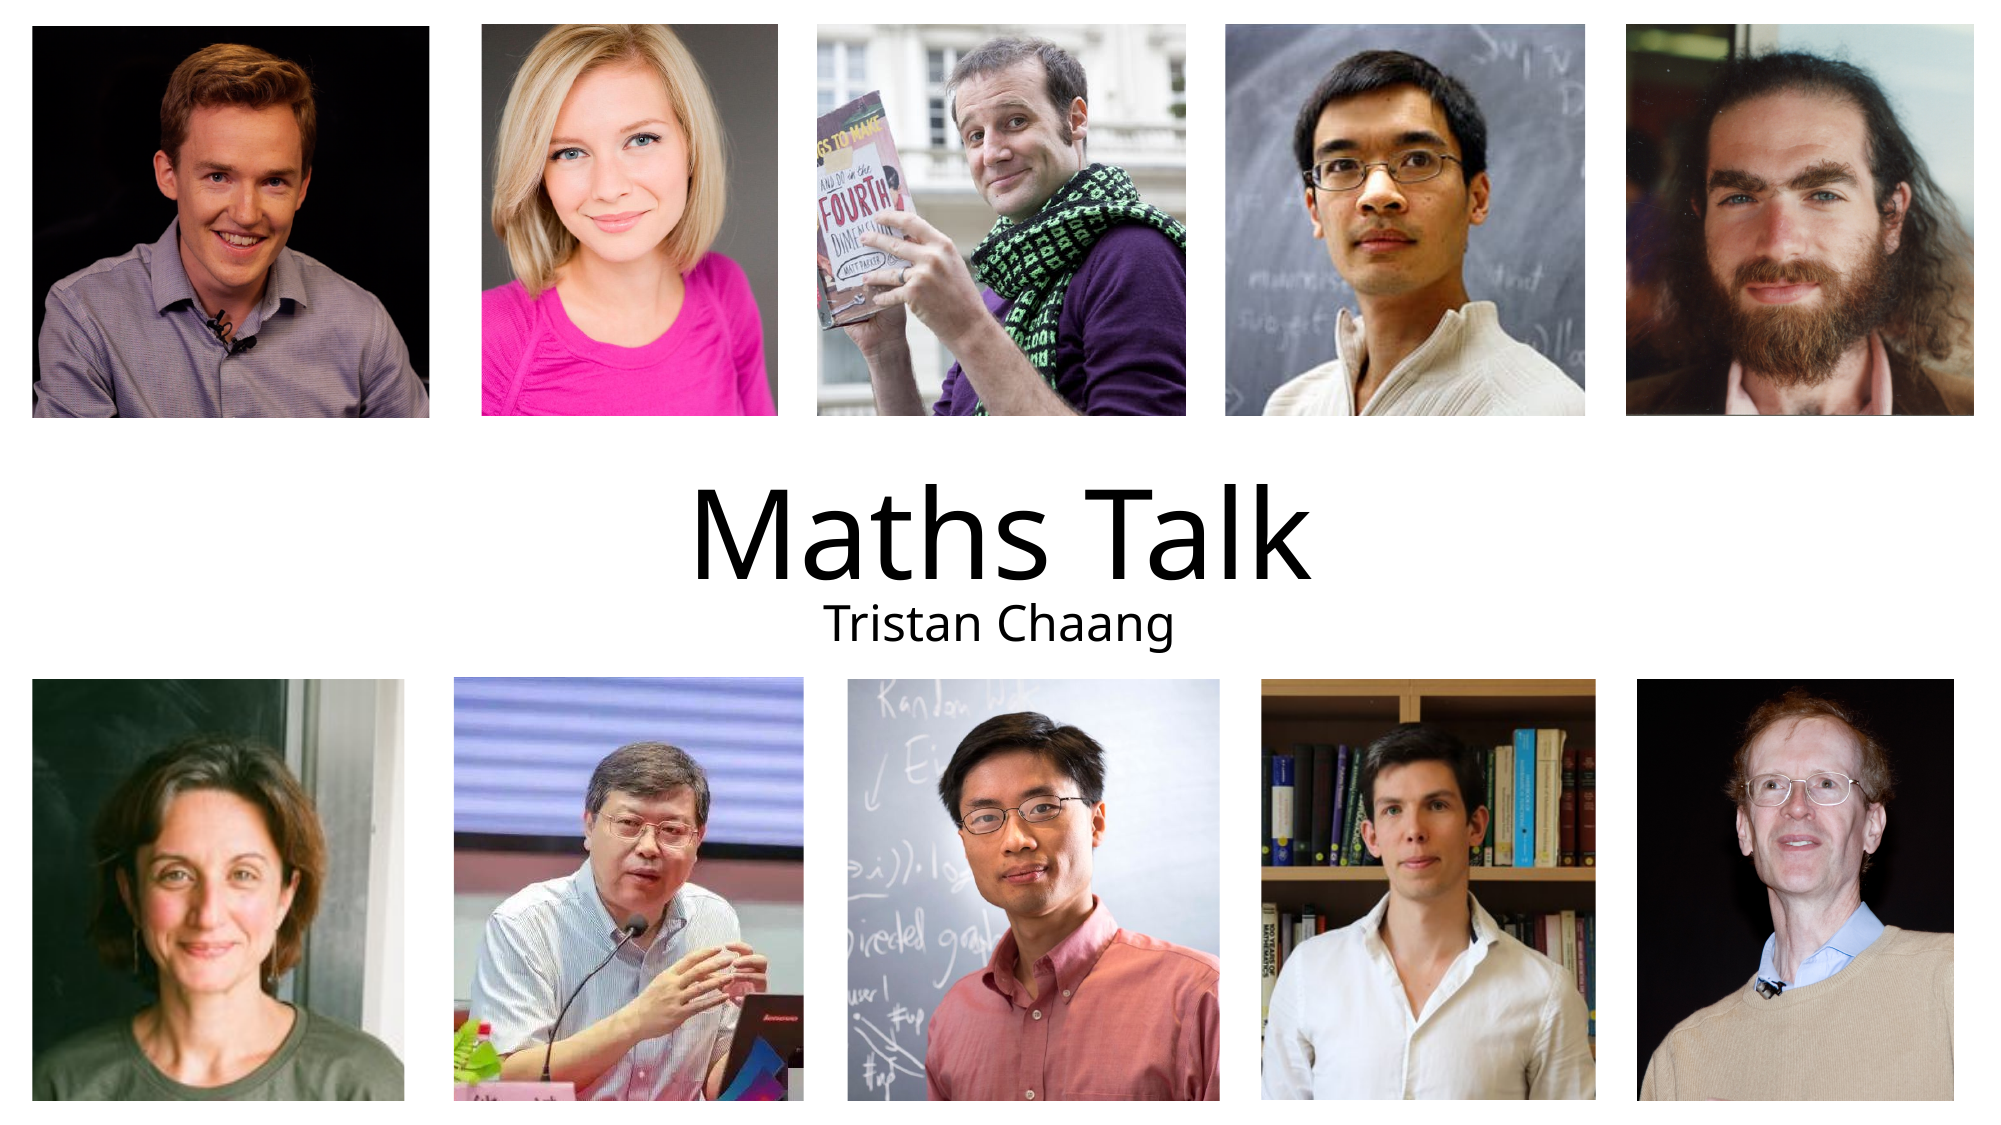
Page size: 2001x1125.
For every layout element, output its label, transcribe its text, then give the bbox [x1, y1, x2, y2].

subtitle Tristan Chaang [249, 590, 1750, 863]
picture [1625, 24, 1974, 416]
picture [1261, 679, 1596, 1101]
picture [817, 24, 1186, 416]
title Maths Talk [249, 222, 1750, 590]
picture [32, 26, 430, 419]
picture [847, 679, 1220, 1101]
picture [32, 679, 405, 1101]
picture [1225, 24, 1586, 416]
picture [453, 677, 804, 1101]
picture [481, 24, 778, 416]
picture [1637, 679, 1954, 1101]
